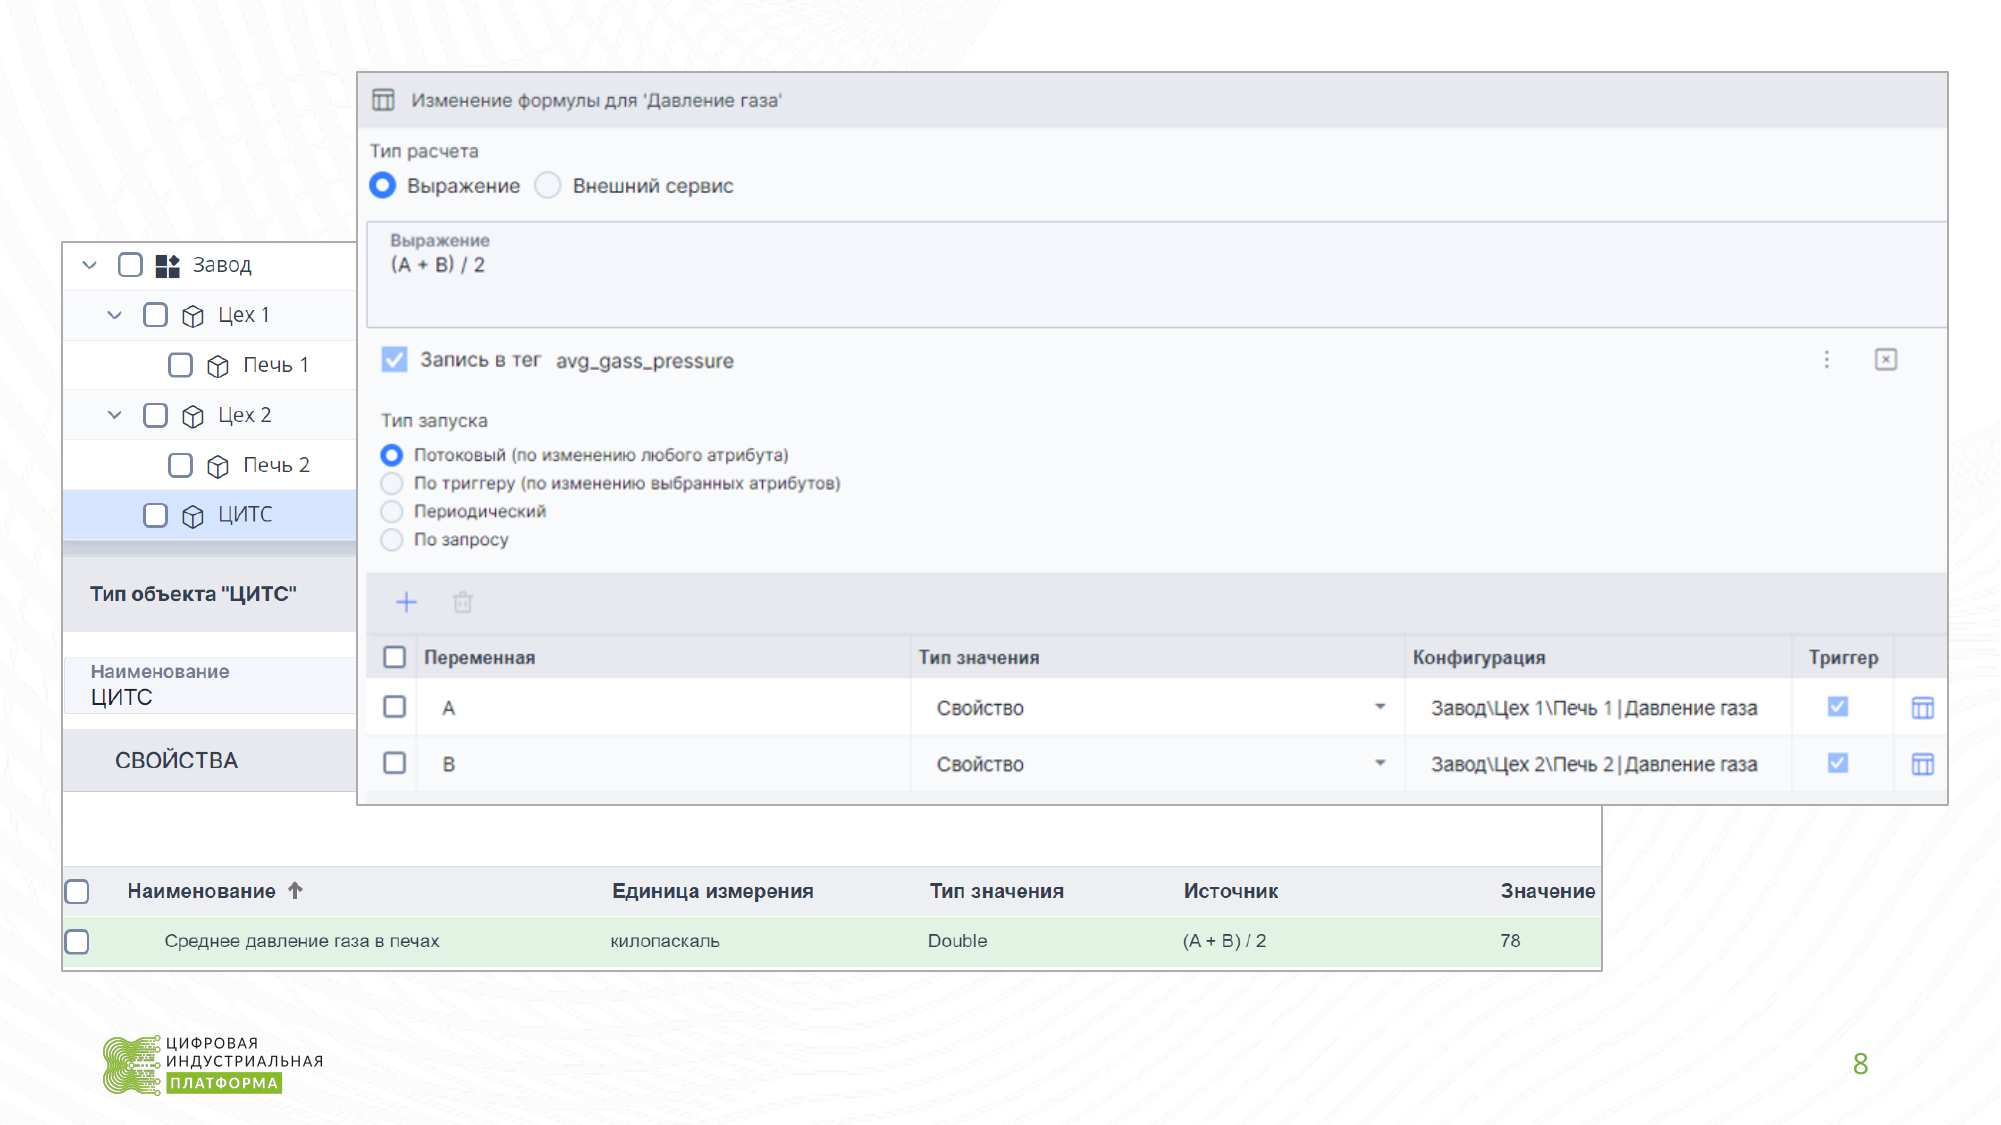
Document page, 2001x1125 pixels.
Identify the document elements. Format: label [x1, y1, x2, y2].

picture [103, 1035, 322, 1096]
text_box [62, 73, 1947, 971]
